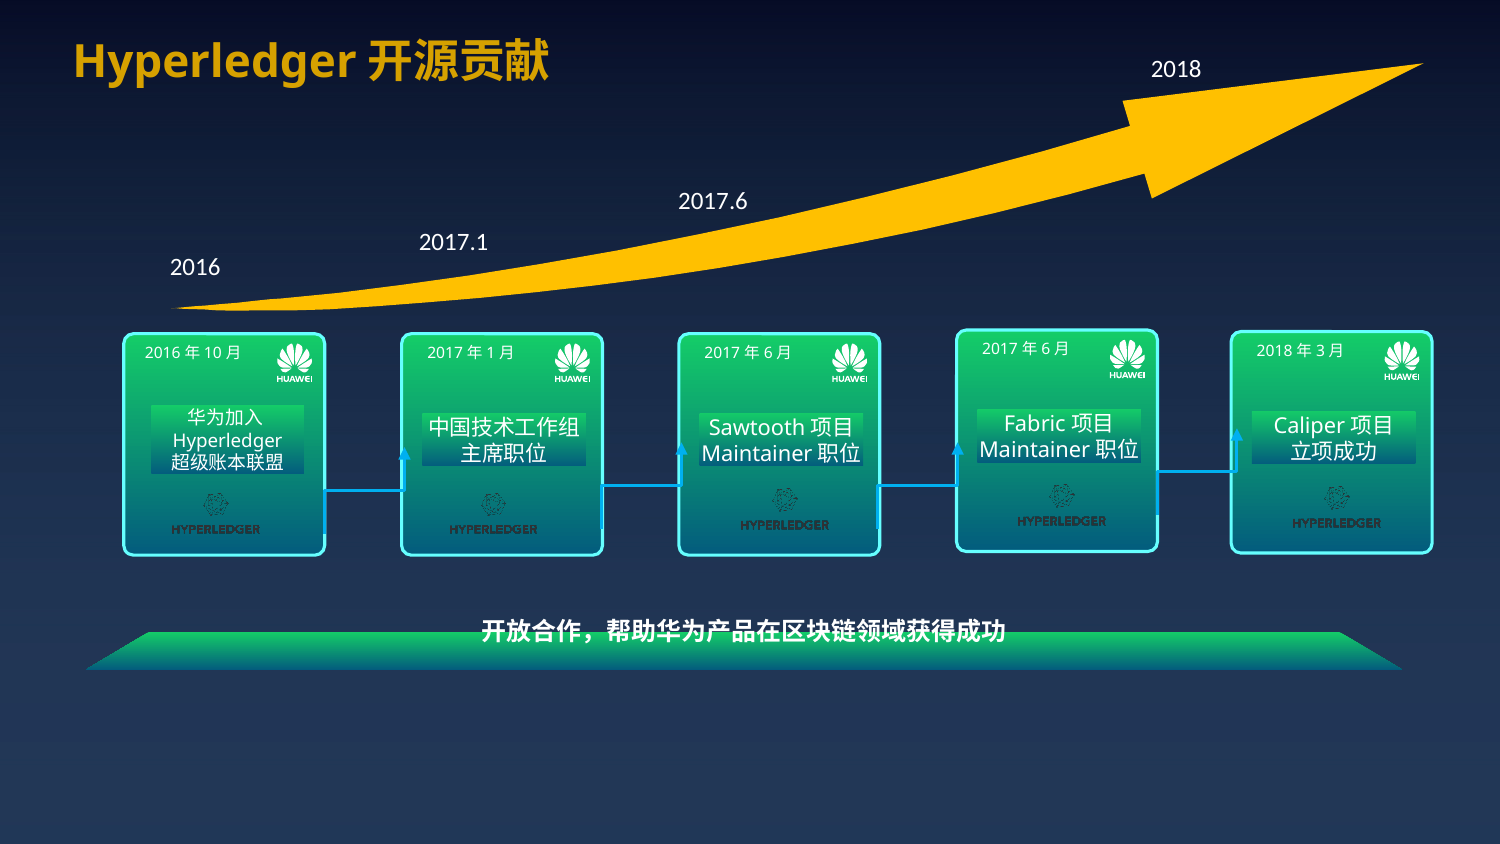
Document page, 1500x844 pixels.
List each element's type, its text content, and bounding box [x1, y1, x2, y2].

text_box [601, 441, 682, 529]
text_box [1230, 331, 1433, 554]
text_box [678, 333, 881, 556]
text_box 2016 [155, 243, 236, 289]
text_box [324, 446, 405, 534]
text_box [956, 329, 1158, 552]
text_box 2017.6 [663, 176, 764, 222]
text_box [401, 333, 603, 556]
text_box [123, 333, 325, 556]
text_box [1156, 428, 1238, 515]
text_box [877, 441, 958, 529]
text_box 2017.1 [403, 218, 504, 263]
title Hyperledger开源贡献 [64, 5, 1336, 113]
text_box [83, 629, 1405, 673]
text_box 开放合作，帮助华为产品在区块链领域获得成功 [466, 608, 1022, 653]
picture [0, 0, 1500, 844]
text_box 2018 [1136, 45, 1217, 91]
text_box [171, 63, 1424, 311]
